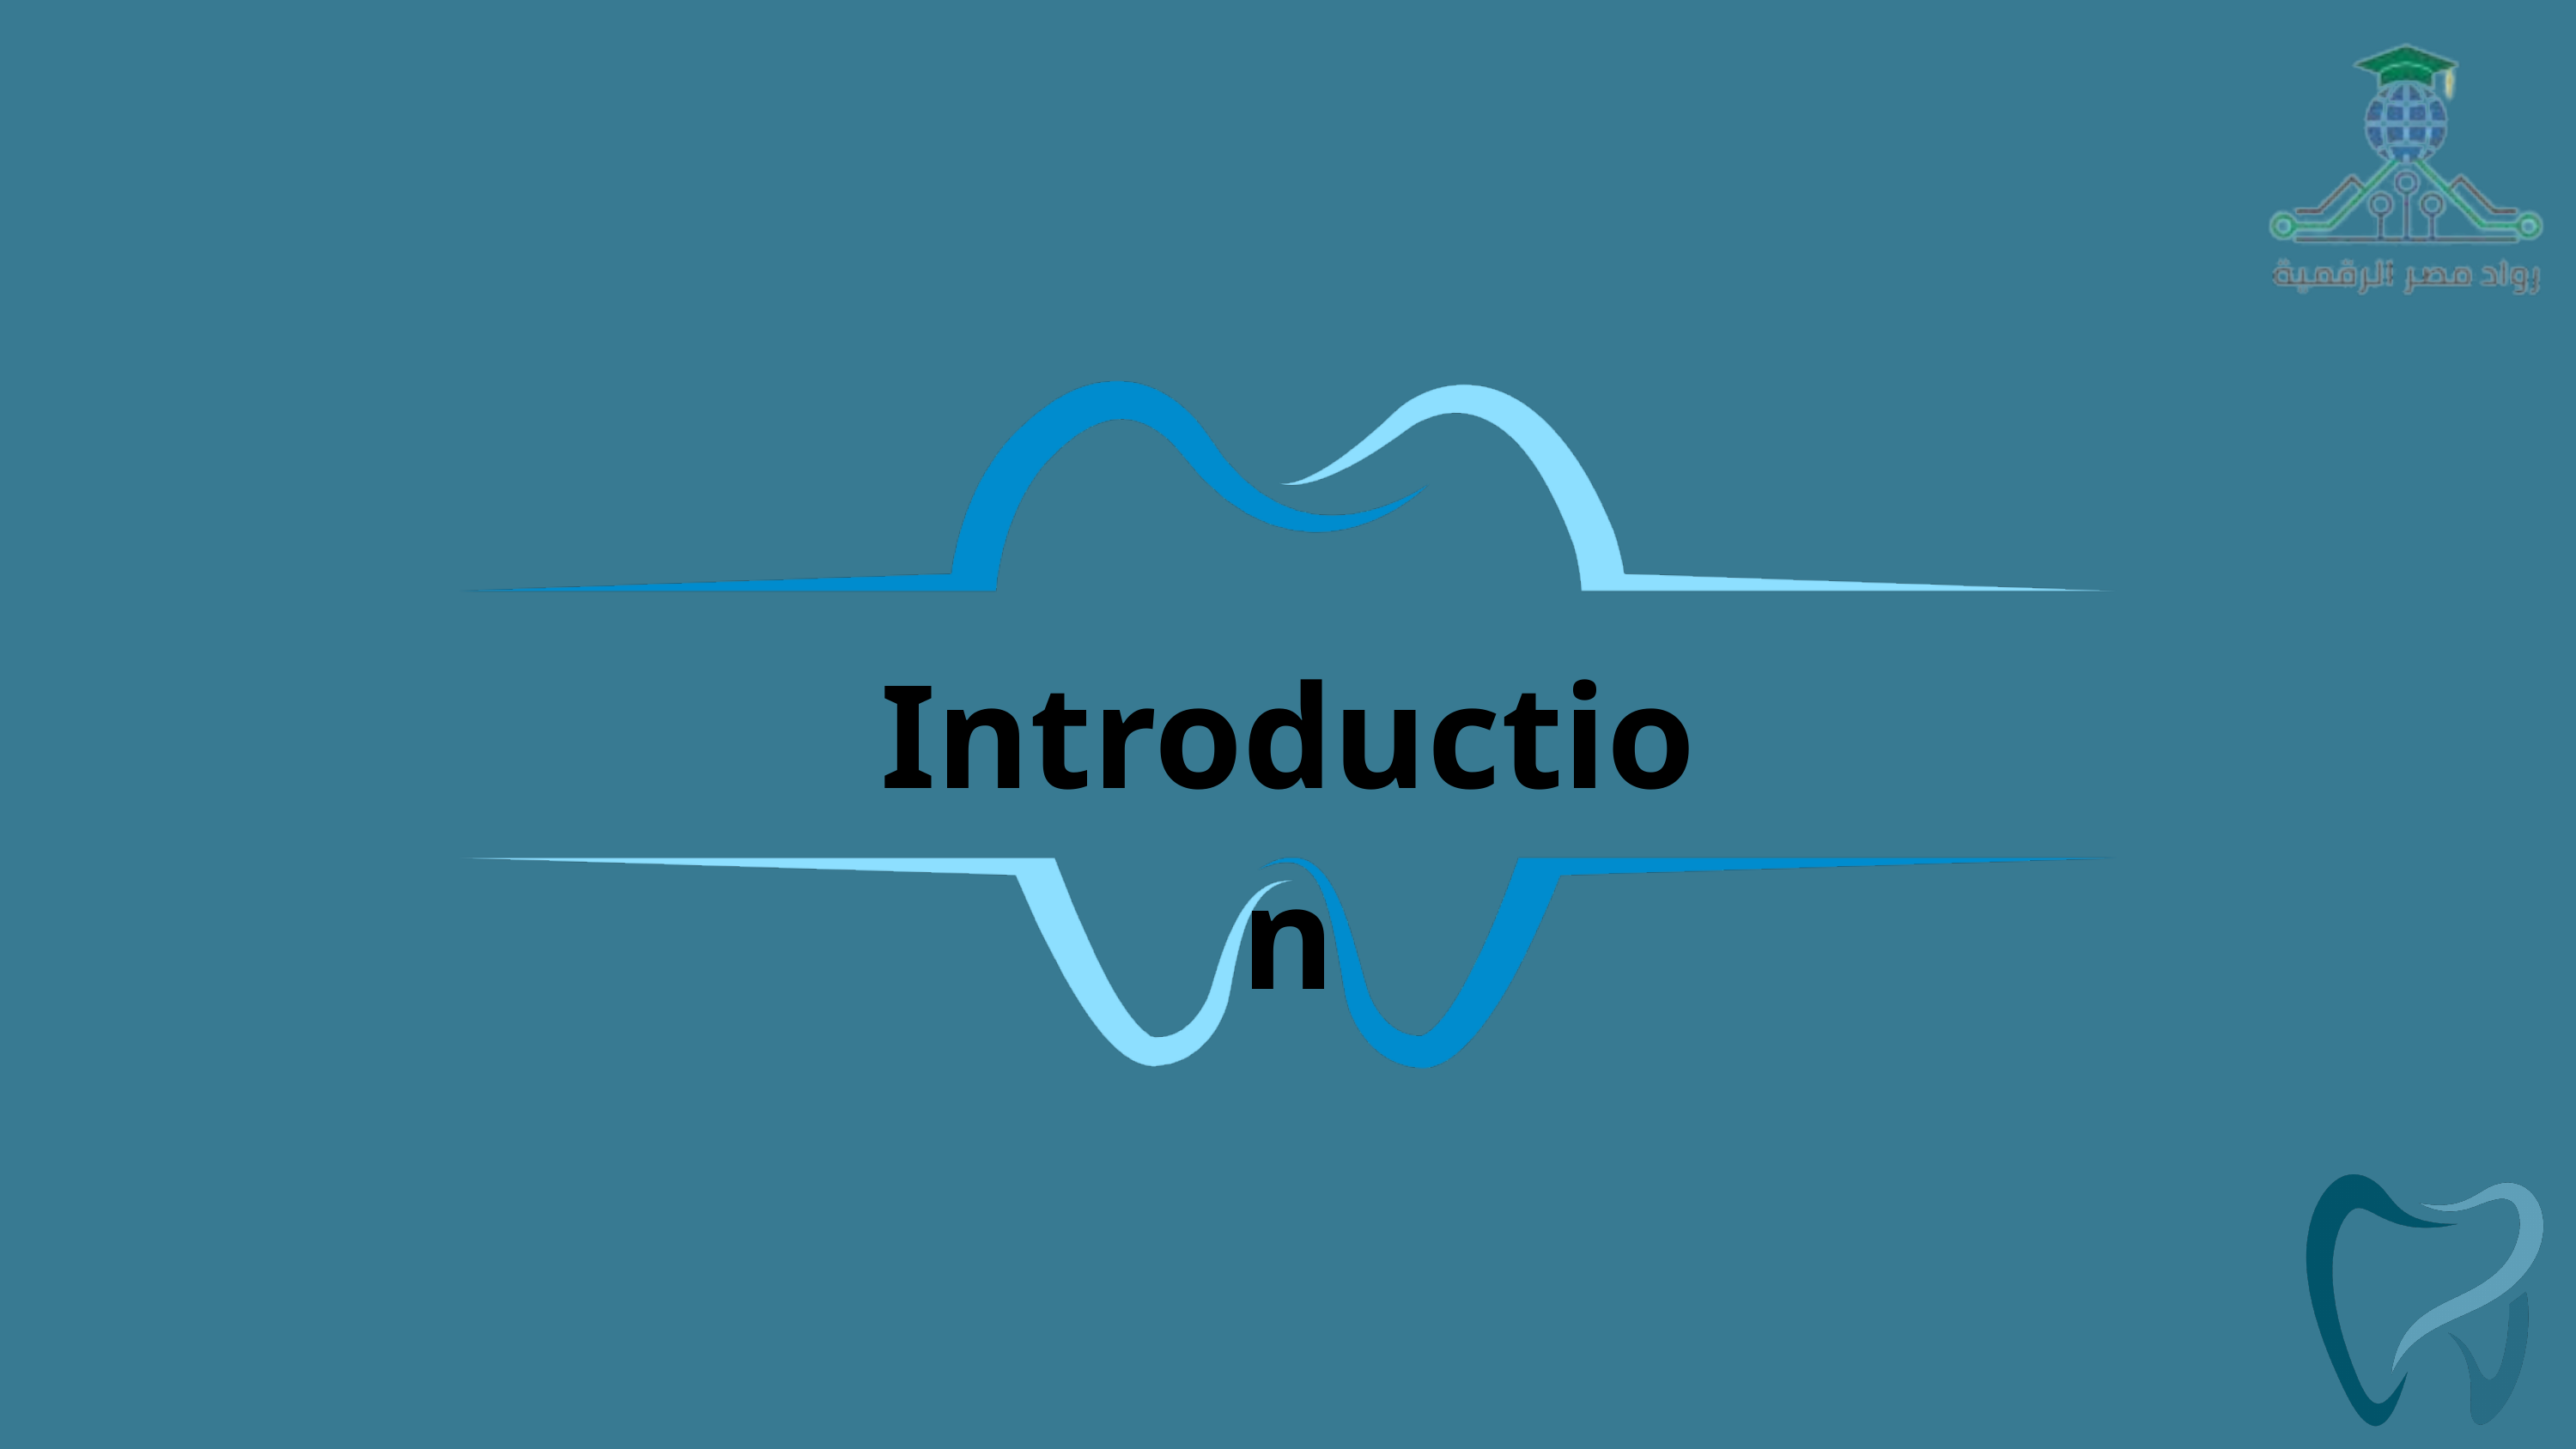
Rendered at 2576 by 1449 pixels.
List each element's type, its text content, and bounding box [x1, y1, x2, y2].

text_box [2298, 1159, 2565, 1449]
text_box [2124, 0, 2576, 455]
text_box [459, 380, 2117, 1069]
text_box Introduction [843, 616, 1733, 1018]
